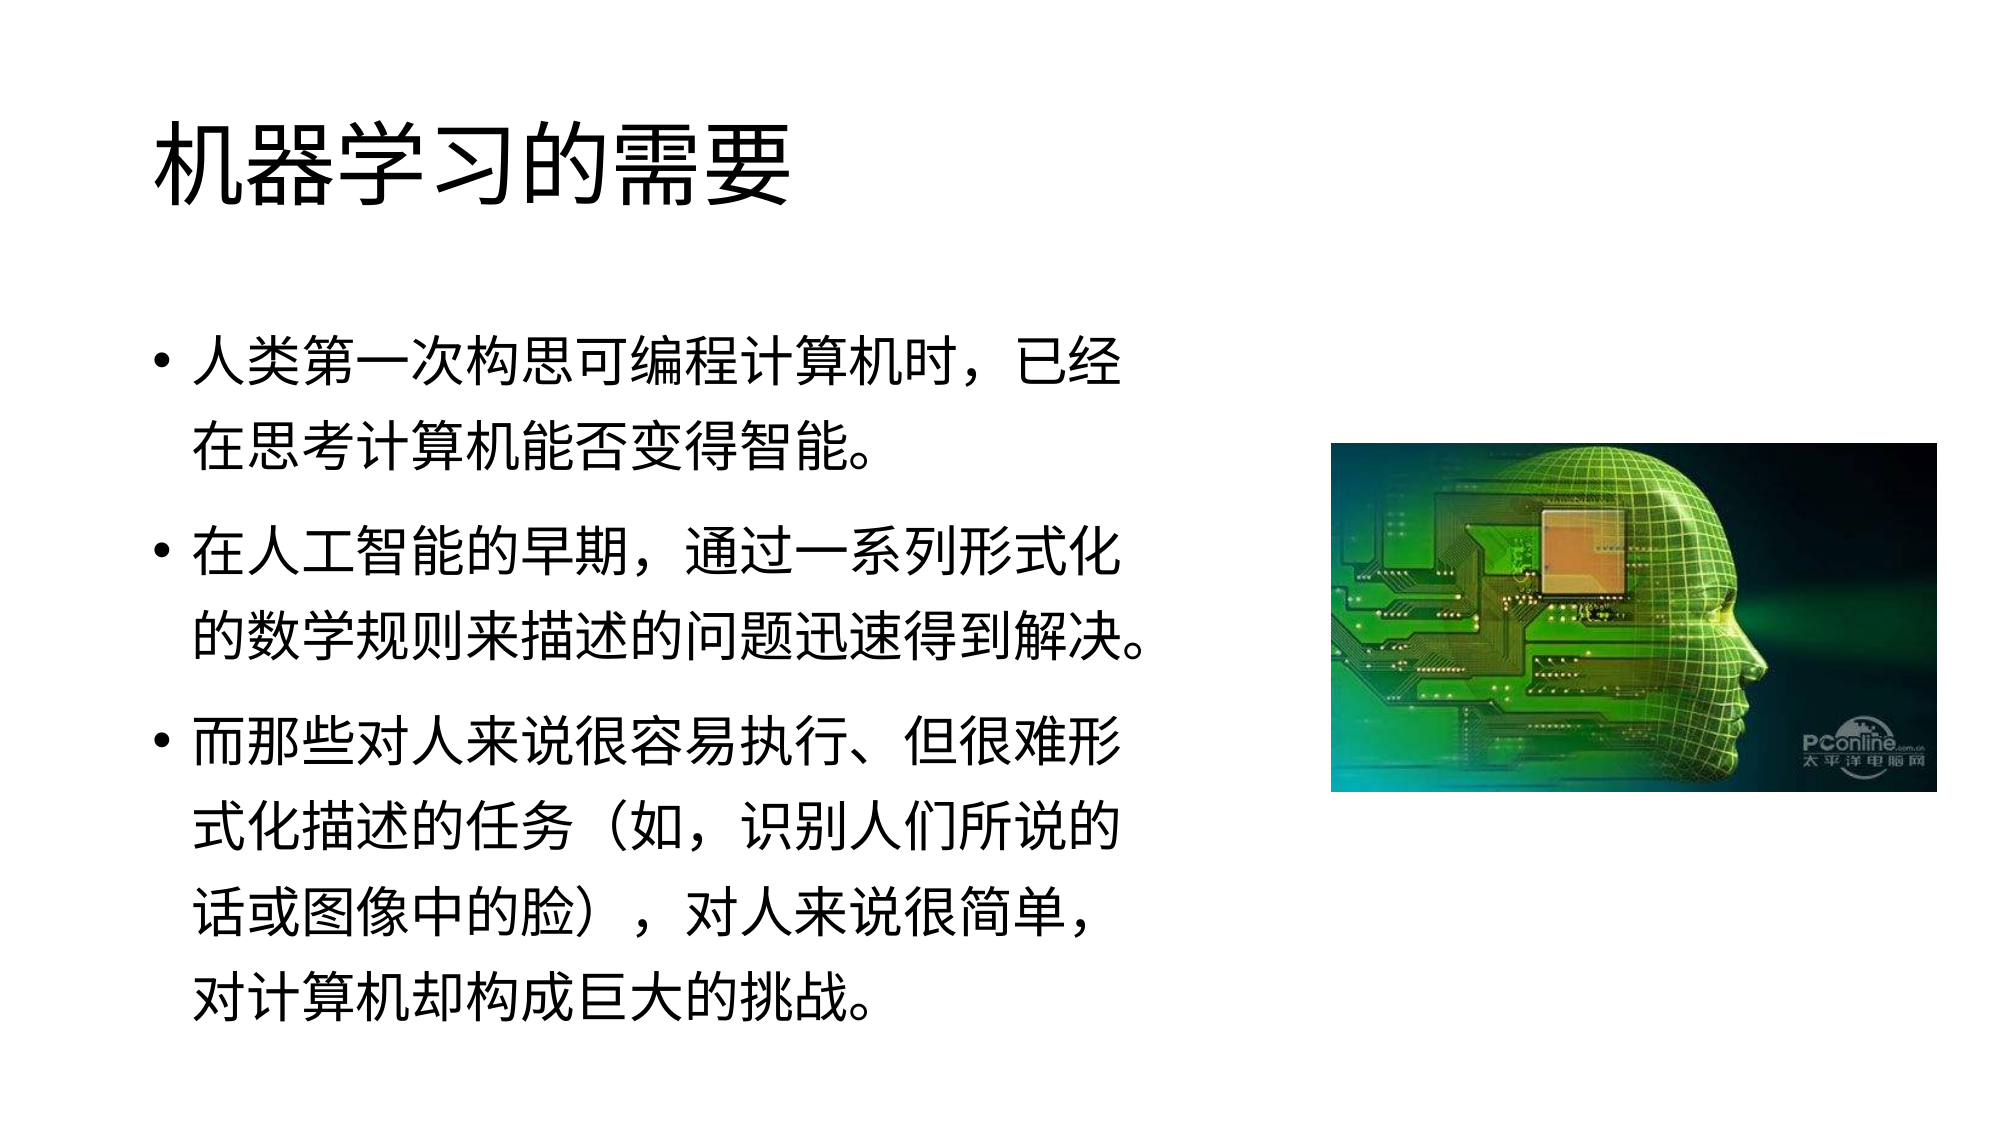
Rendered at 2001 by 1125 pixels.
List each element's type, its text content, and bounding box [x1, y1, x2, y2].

picture [1331, 443, 1937, 792]
list 人类第一次构思可编程计算机时，已经在思考计算机能否变得智能。 在人工智能的早期，通过一系列形式化的数学规则来描述的问题迅速得到解决。 而那些对人来说很容易执行、但很难形式化描述的任务（如，识别人们所说的话或图像中的脸），对人来说很简单，对计算机却构成巨大的挑战。 [137, 299, 1143, 1071]
title 机器学习的需要 [137, 59, 1863, 278]
